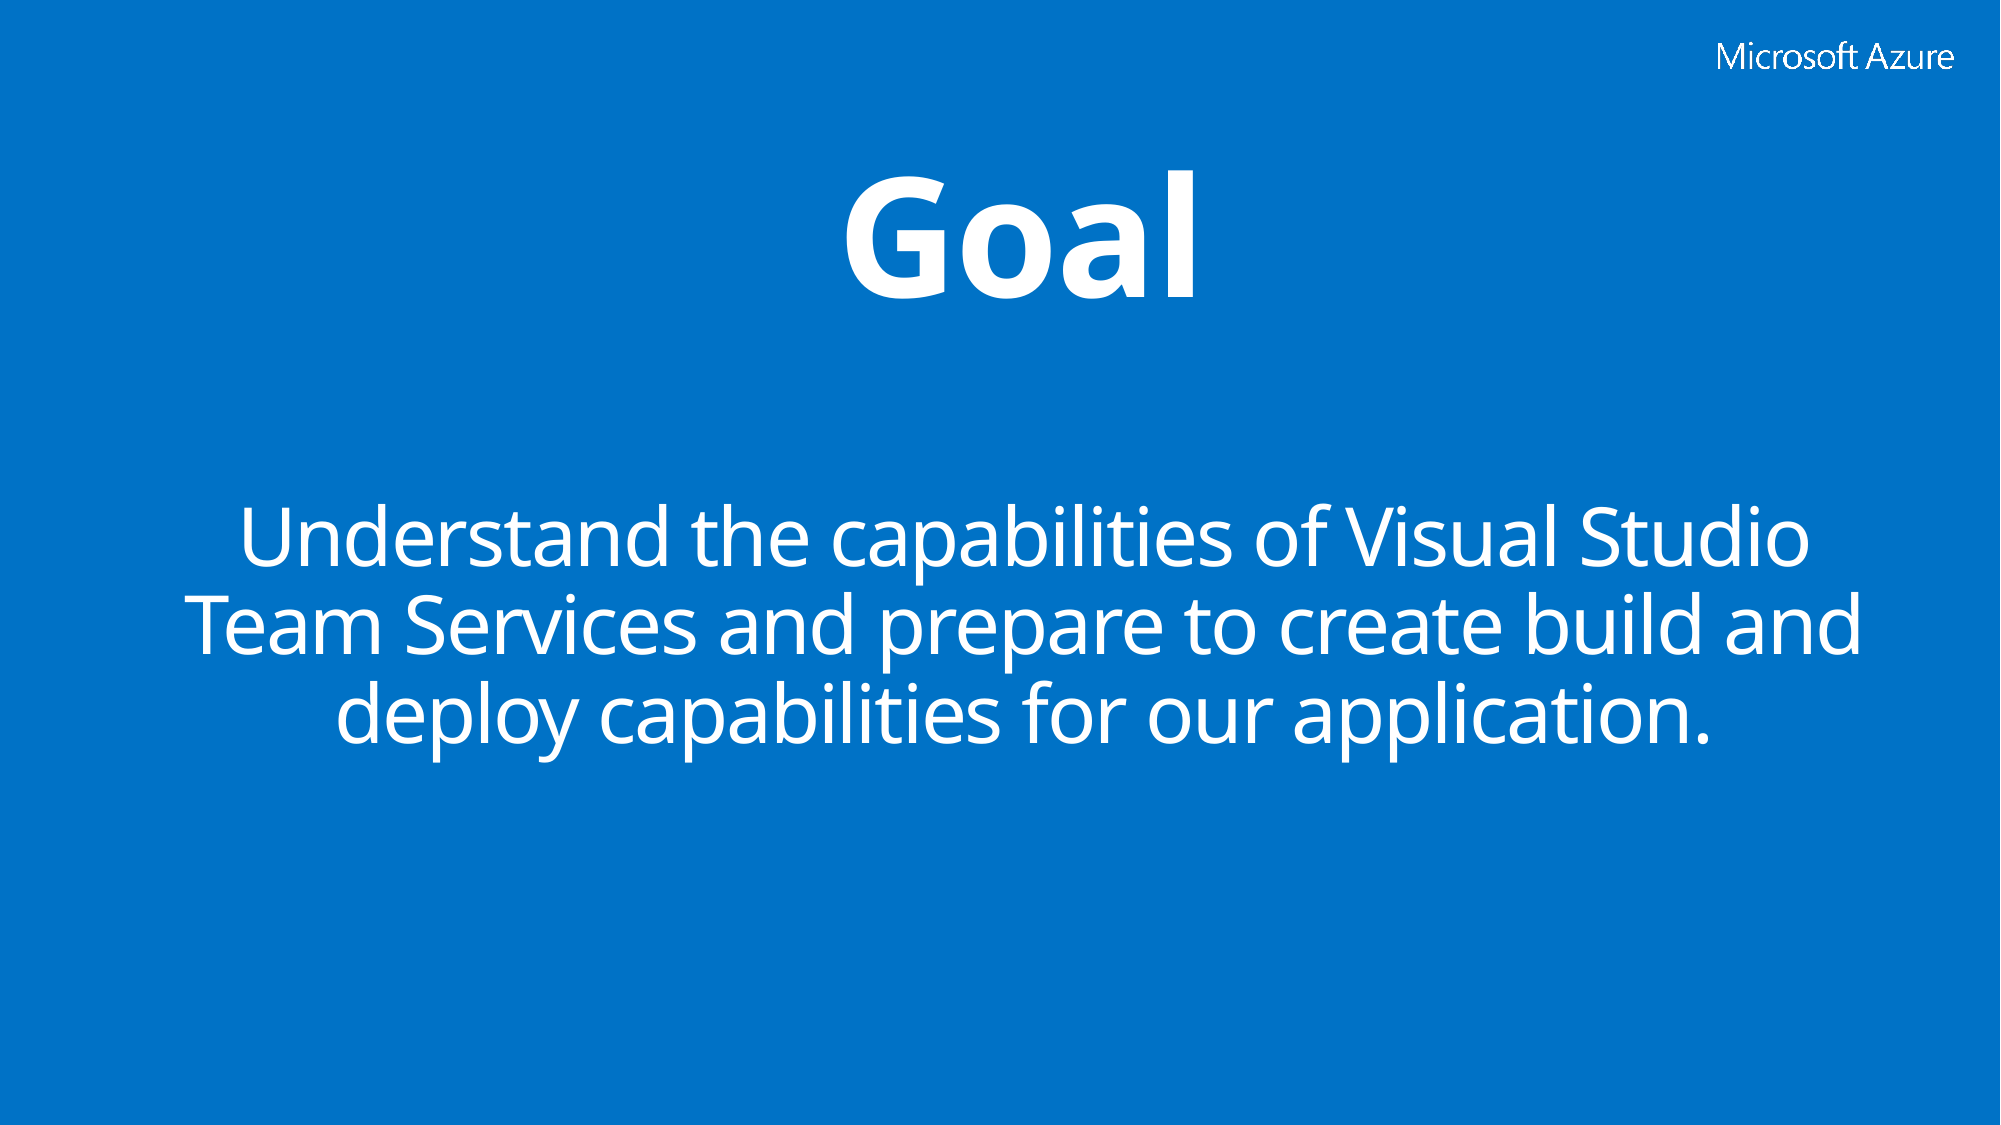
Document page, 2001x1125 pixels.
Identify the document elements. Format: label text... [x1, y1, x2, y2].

text_box Understand the capabilities of Visual Studio Team Services and prepare to create build and deploy capabilities for our application. [144, 488, 1904, 1029]
picture [1699, 24, 1972, 87]
title Goal [142, 145, 1902, 342]
